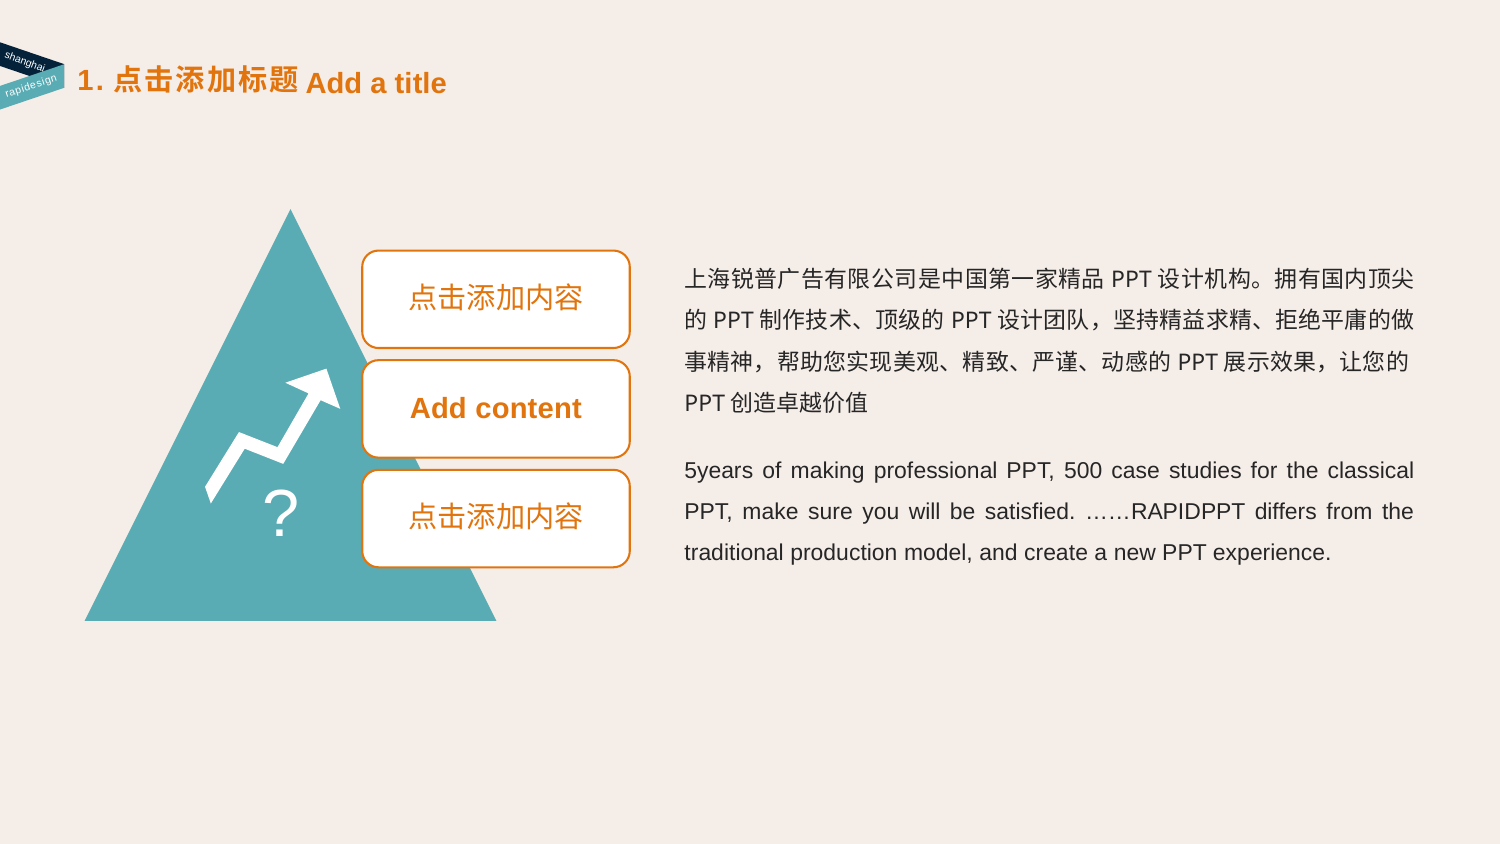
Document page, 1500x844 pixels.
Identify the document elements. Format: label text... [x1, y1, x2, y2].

text_box Add content [497, 359, 631, 459]
text_box 点击添加内容 [497, 468, 631, 569]
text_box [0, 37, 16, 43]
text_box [64, 53, 463, 108]
text_box 点击添加内容 [497, 249, 631, 350]
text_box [669, 243, 1430, 575]
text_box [84, 209, 497, 621]
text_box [0, 43, 66, 108]
